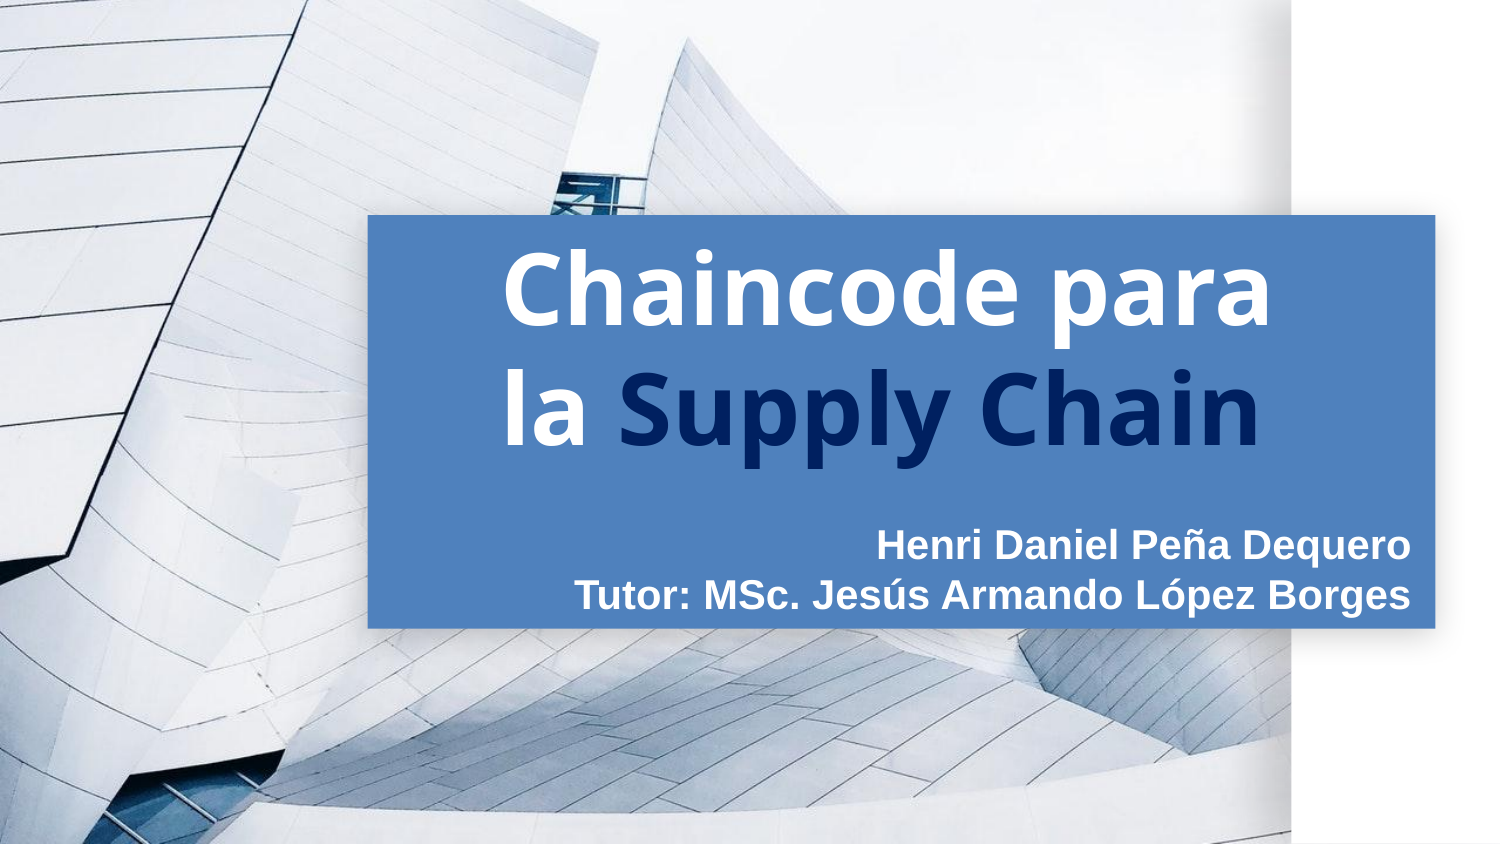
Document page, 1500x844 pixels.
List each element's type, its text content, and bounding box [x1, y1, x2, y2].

picture [0, 0, 1291, 844]
title Chaincode para la Supply Chain [485, 216, 1314, 474]
text_box Henri Daniel Peña Dequero Tutor: MSc. Jesús Armando López Borges [559, 510, 1427, 626]
